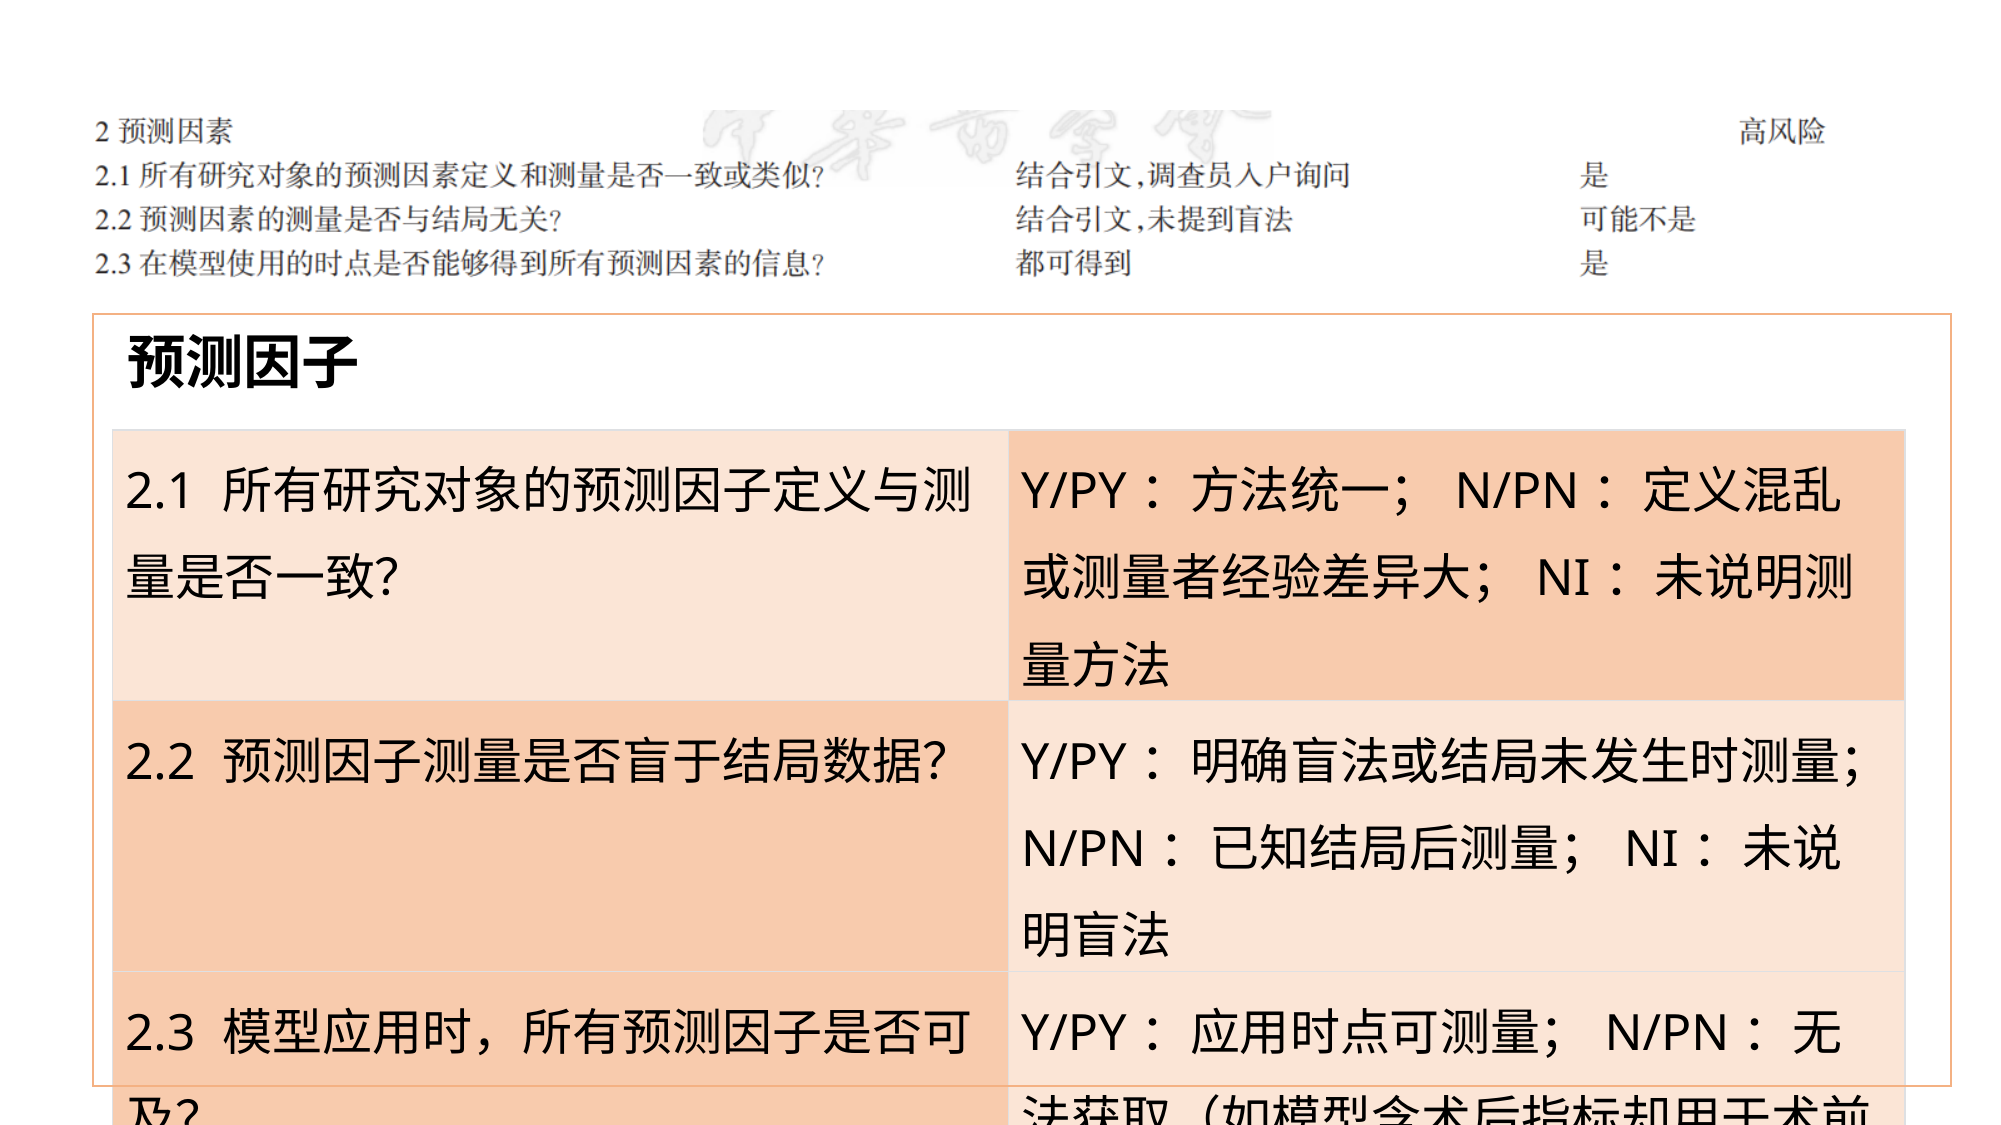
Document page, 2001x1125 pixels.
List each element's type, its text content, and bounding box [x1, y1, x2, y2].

table_cell Y/PY：应用时点可测量；N/PN：无法获取（如模型含术后指标却用于术前预测）；NI：未说明可及性 [1009, 1087, 1904, 1125]
picture [84, 110, 1915, 291]
table_cell 2.3 模型应用时，所有预测因子是否可及？ [113, 1087, 1008, 1125]
text_box [92, 313, 1952, 1087]
